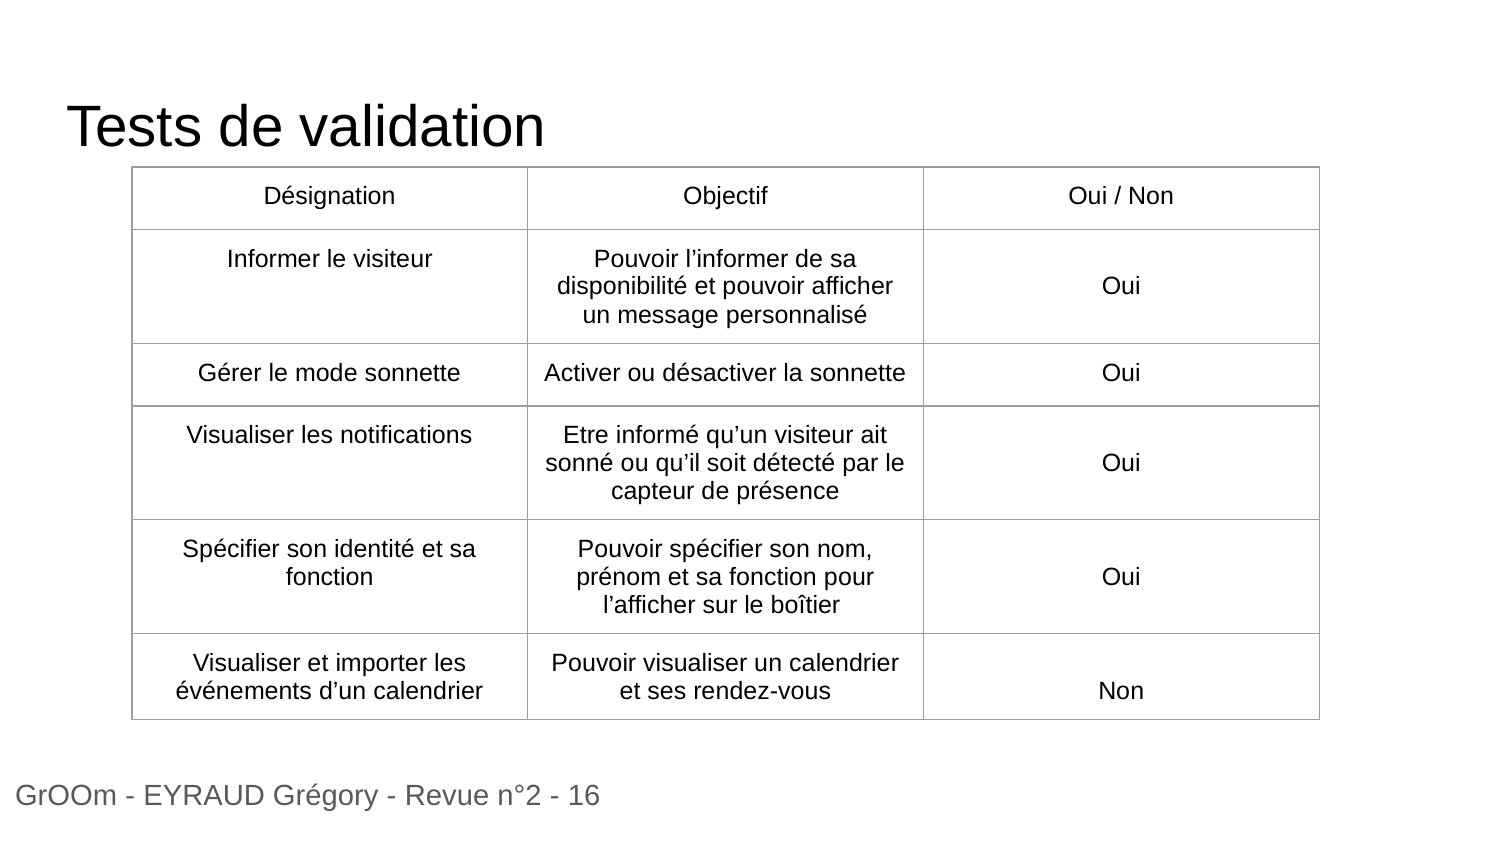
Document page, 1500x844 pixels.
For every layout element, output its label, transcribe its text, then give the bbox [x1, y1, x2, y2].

table_cell Etre informé qu’un visiteur ait sonné ou qu’il soit détecté par le capteur de présence [528, 407, 923, 519]
table_cell Non [924, 634, 1319, 719]
list GrOOm - EYRAUD Grégory - Revue n°2 - 16 [0, 744, 984, 844]
table_cell Spécifier son identité et sa fonction [133, 520, 527, 633]
table_cell Activer ou désactiver la sonnette [528, 344, 923, 405]
table_cell Pouvoir l’informer de sa disponibilité et pouvoir afficher un message personnalisé [528, 230, 923, 343]
table_cell Visualiser et importer les événements d’un calendrier [133, 634, 527, 719]
table_header Objectif [528, 168, 923, 229]
title Tests de validation [51, 72, 1449, 167]
table_header Désignation [133, 168, 527, 229]
table_header Oui / Non [924, 168, 1319, 229]
table_cell Oui [924, 344, 1319, 405]
table_cell Oui [924, 230, 1319, 343]
table_cell Oui [924, 407, 1319, 519]
table_cell Visualiser les notifications [133, 407, 527, 519]
table_cell Pouvoir spécifier son nom, prénom et sa fonction pour l’afficher sur le boîtier [528, 520, 923, 633]
table_cell Oui [924, 520, 1319, 633]
table_cell Informer le visiteur [133, 230, 527, 343]
table_cell Pouvoir visualiser un calendrier et ses rendez-vous [528, 634, 923, 719]
table_cell Gérer le mode sonnette [133, 344, 527, 405]
